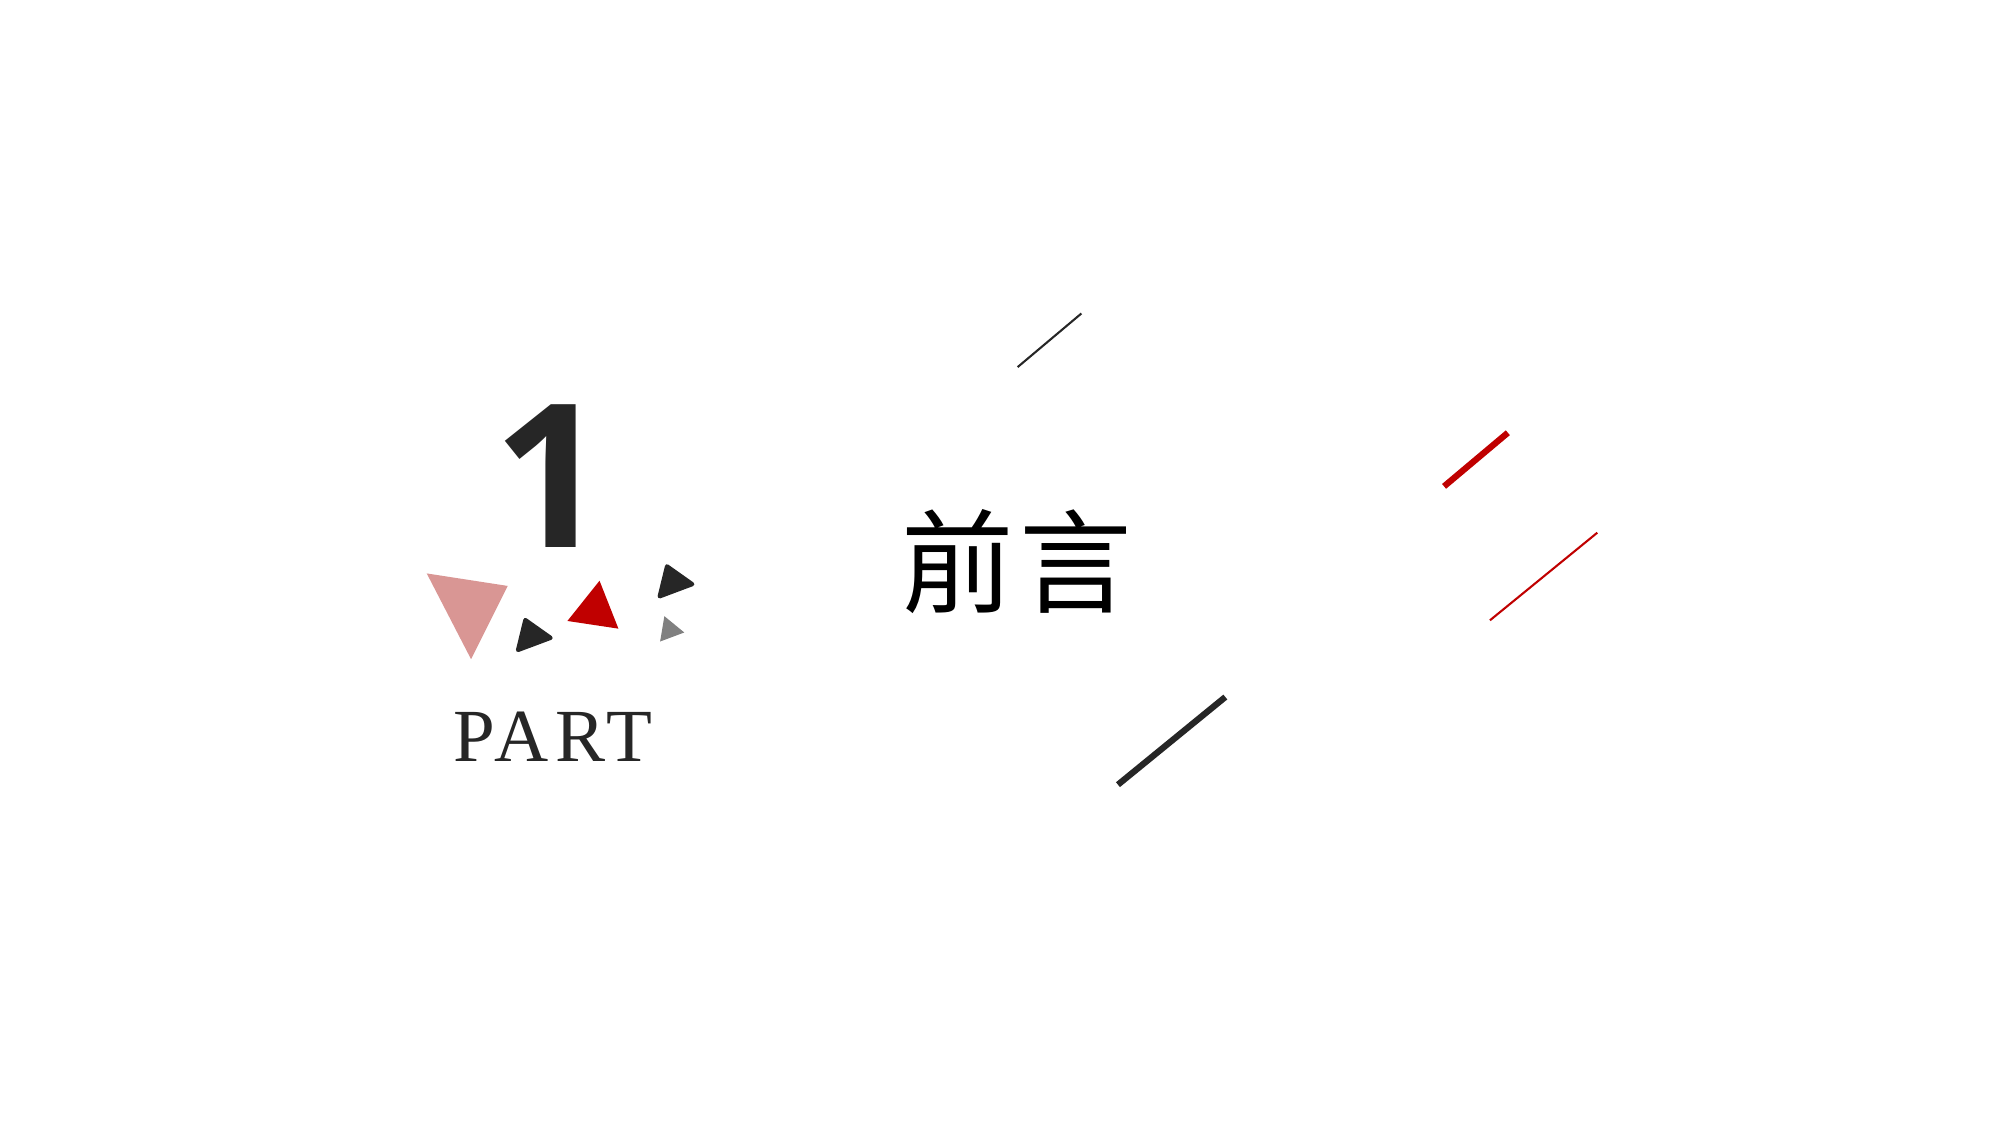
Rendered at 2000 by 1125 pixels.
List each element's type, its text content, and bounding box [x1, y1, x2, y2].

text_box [1017, 313, 1082, 368]
text_box [657, 564, 695, 599]
text_box [424, 571, 506, 662]
text_box [515, 618, 553, 652]
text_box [1489, 532, 1598, 621]
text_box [1117, 696, 1226, 785]
text_box [565, 595, 621, 631]
text_box PART [438, 678, 668, 784]
text_box [658, 614, 687, 644]
text_box 1 [478, 340, 623, 595]
text_box 前言 [886, 484, 1148, 635]
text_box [1443, 432, 1509, 487]
